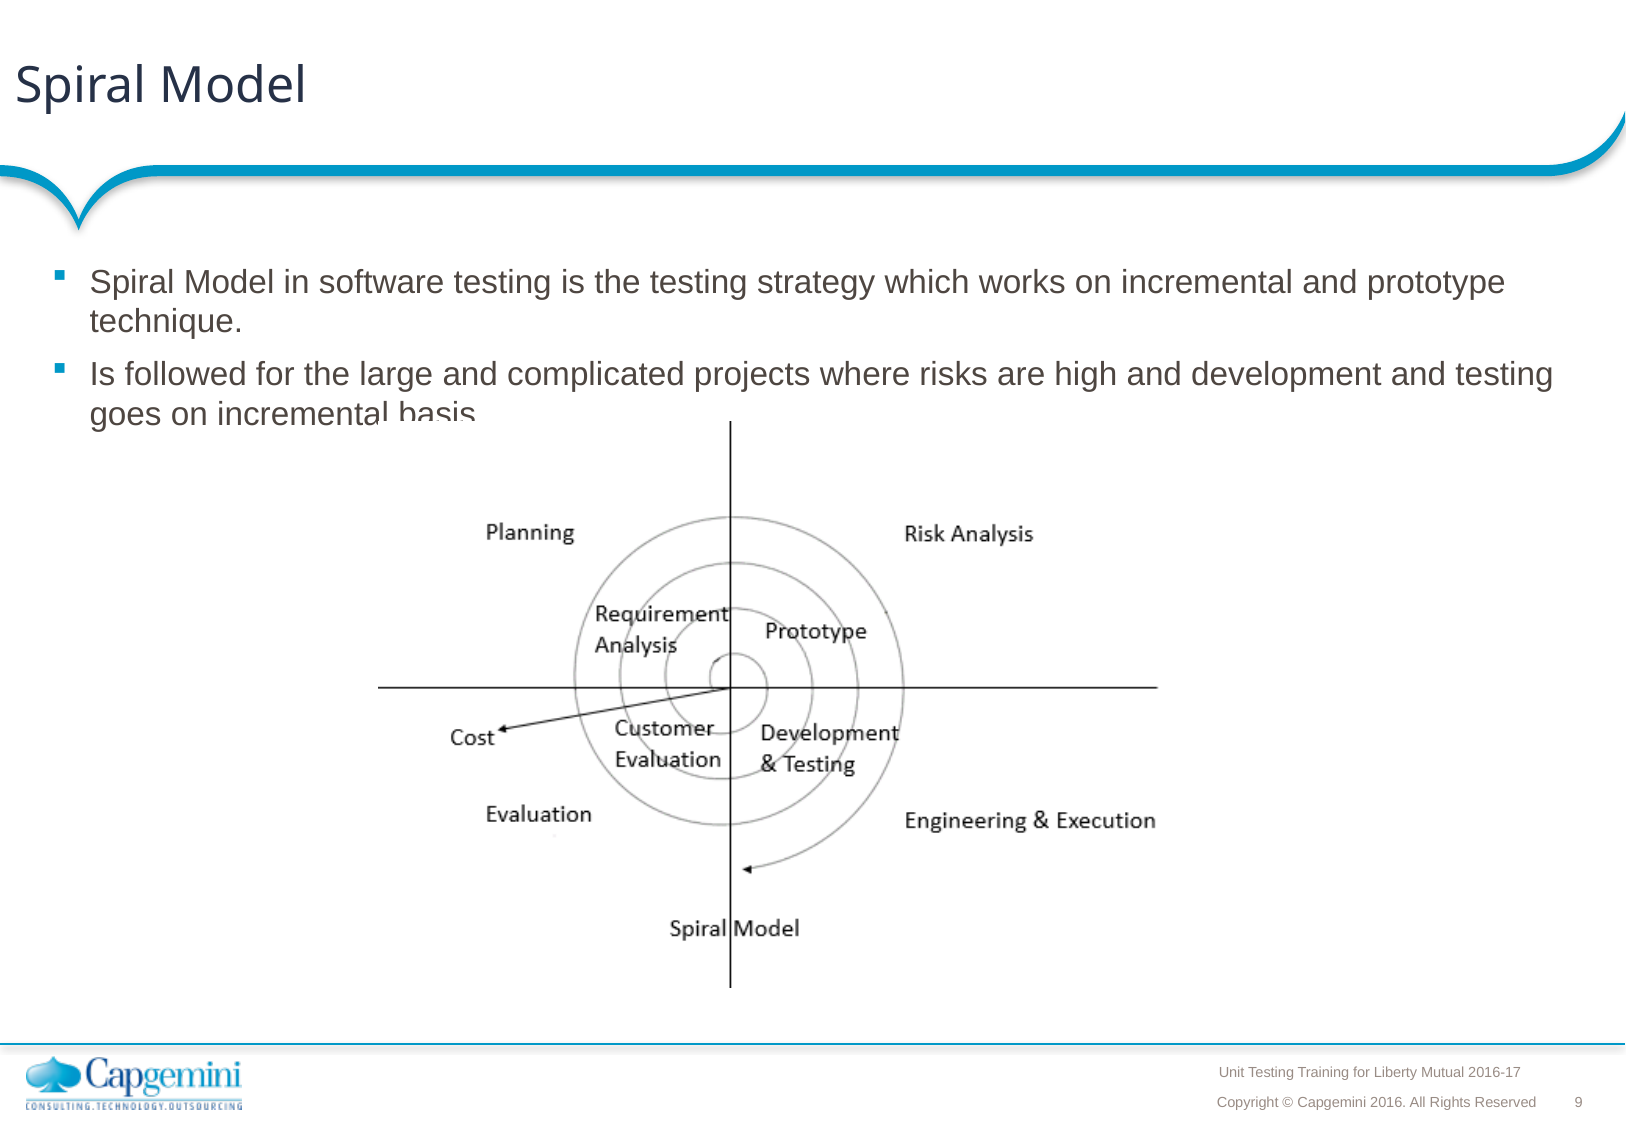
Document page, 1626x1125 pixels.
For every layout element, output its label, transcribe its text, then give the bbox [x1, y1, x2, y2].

list Spiral Model in software testing is the testing strategy which works on incremental and prototype technique. Is followed for the large and complicated projects where risks are high and development and testing goes on incremental basis [52, 247, 1573, 1000]
title Spiral Model [0, 0, 1625, 165]
picture [378, 421, 1161, 988]
picture [26, 1056, 242, 1110]
